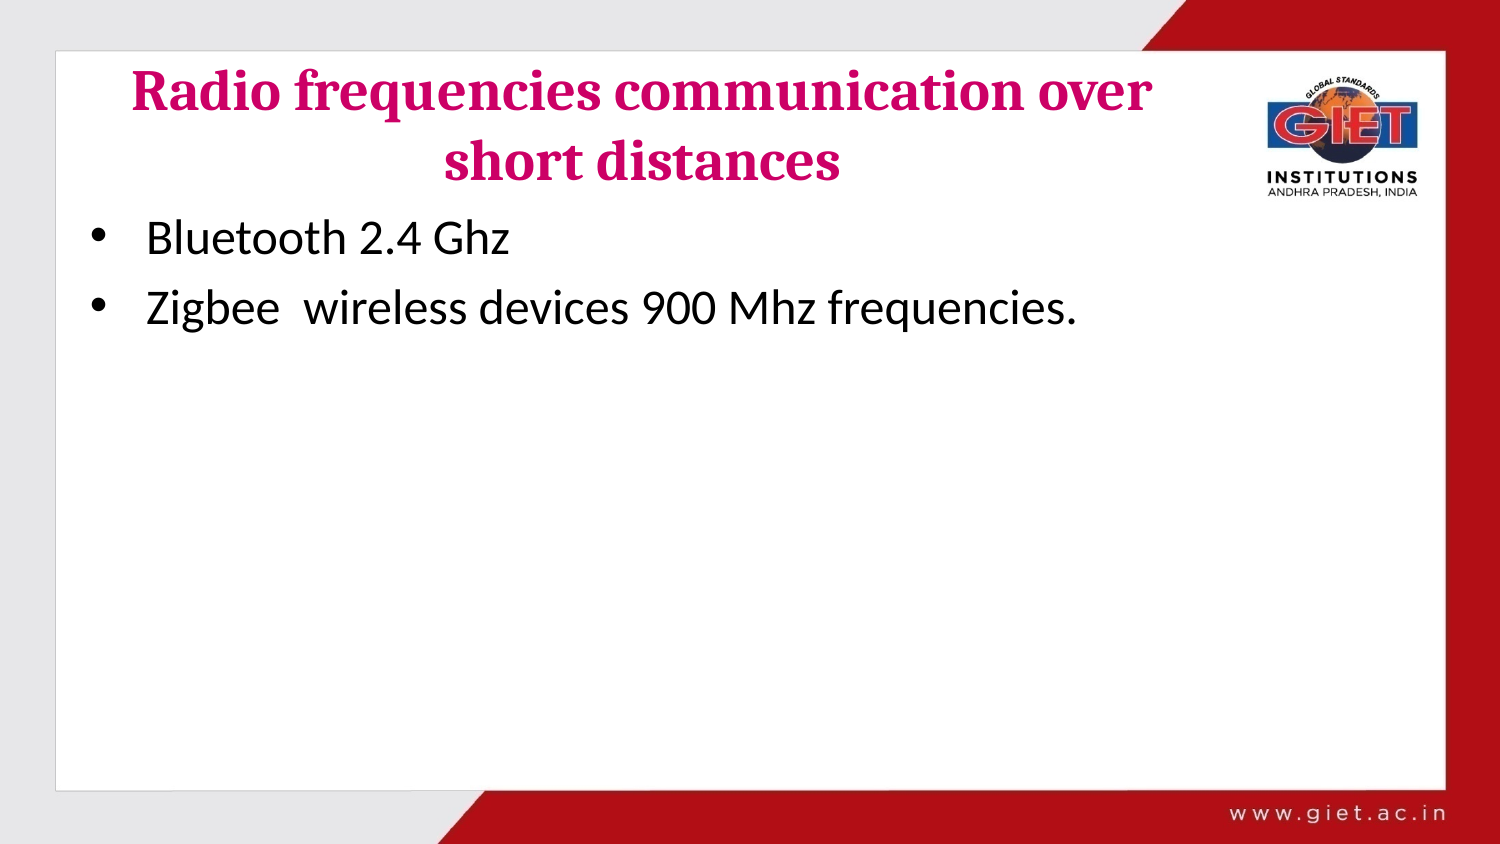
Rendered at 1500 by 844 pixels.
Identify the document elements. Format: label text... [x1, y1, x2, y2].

picture [0, 0, 1500, 844]
title Radio frequencies communication over short distances [74, 70, 1211, 175]
list Bluetooth 2.4 Ghz Zigbee wireless devices 900 Mhz frequencies. [74, 196, 1426, 754]
